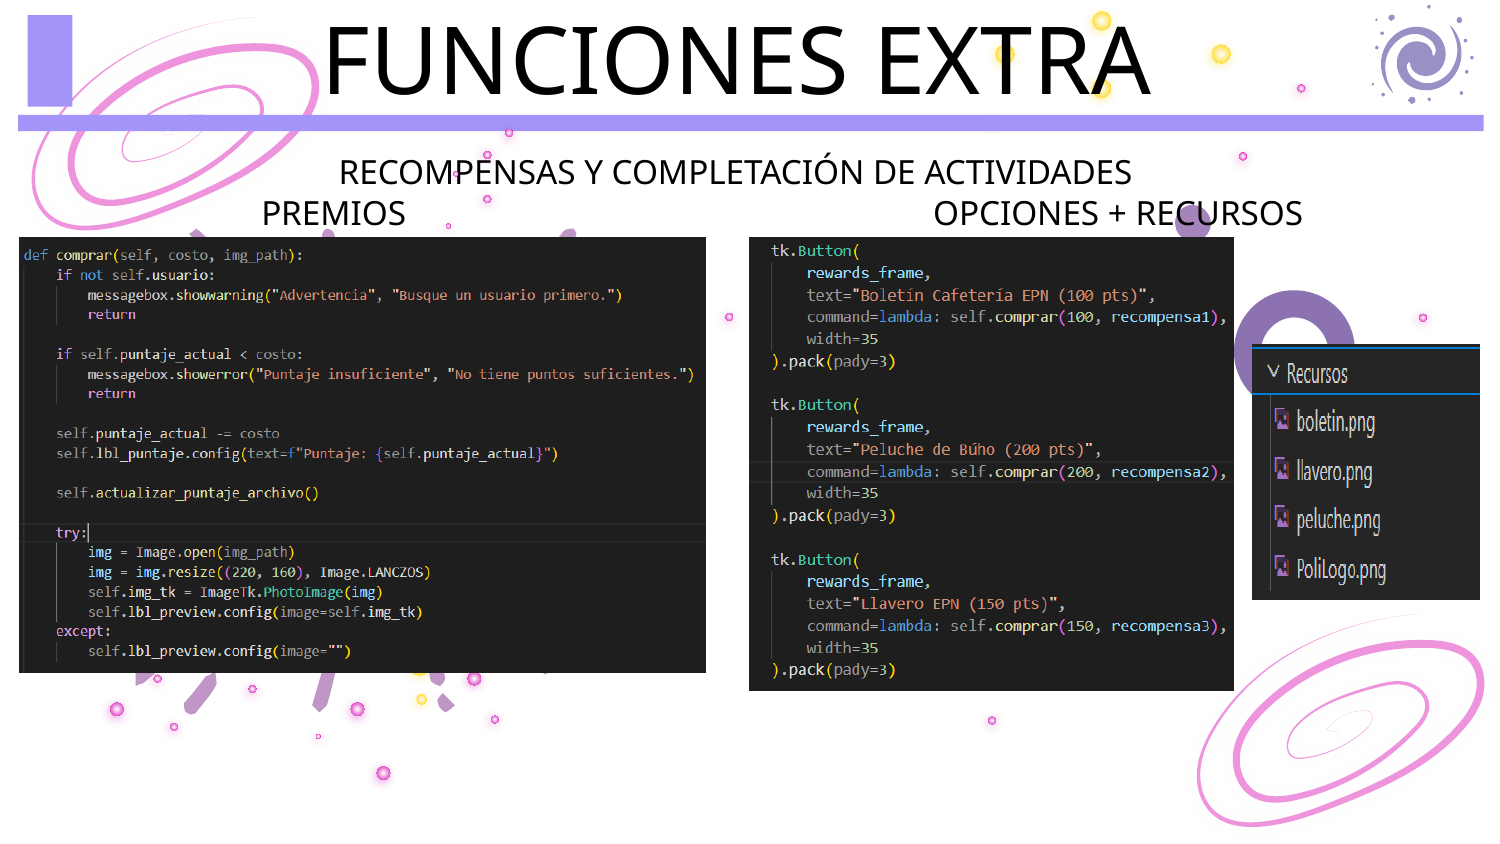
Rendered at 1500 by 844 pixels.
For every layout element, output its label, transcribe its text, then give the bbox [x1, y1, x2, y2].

text_box OPCIONES + RECURSOS [912, 185, 1324, 236]
picture [749, 204, 1481, 691]
subtitle RECOMPENSAS Y COMPLETACIÓN DE ACTIVIDADES [594, 136, 1280, 206]
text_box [76, 682, 591, 781]
title FUNCIONES EXTRA [277, 0, 1197, 114]
picture [19, 228, 706, 716]
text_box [76, 128, 591, 236]
